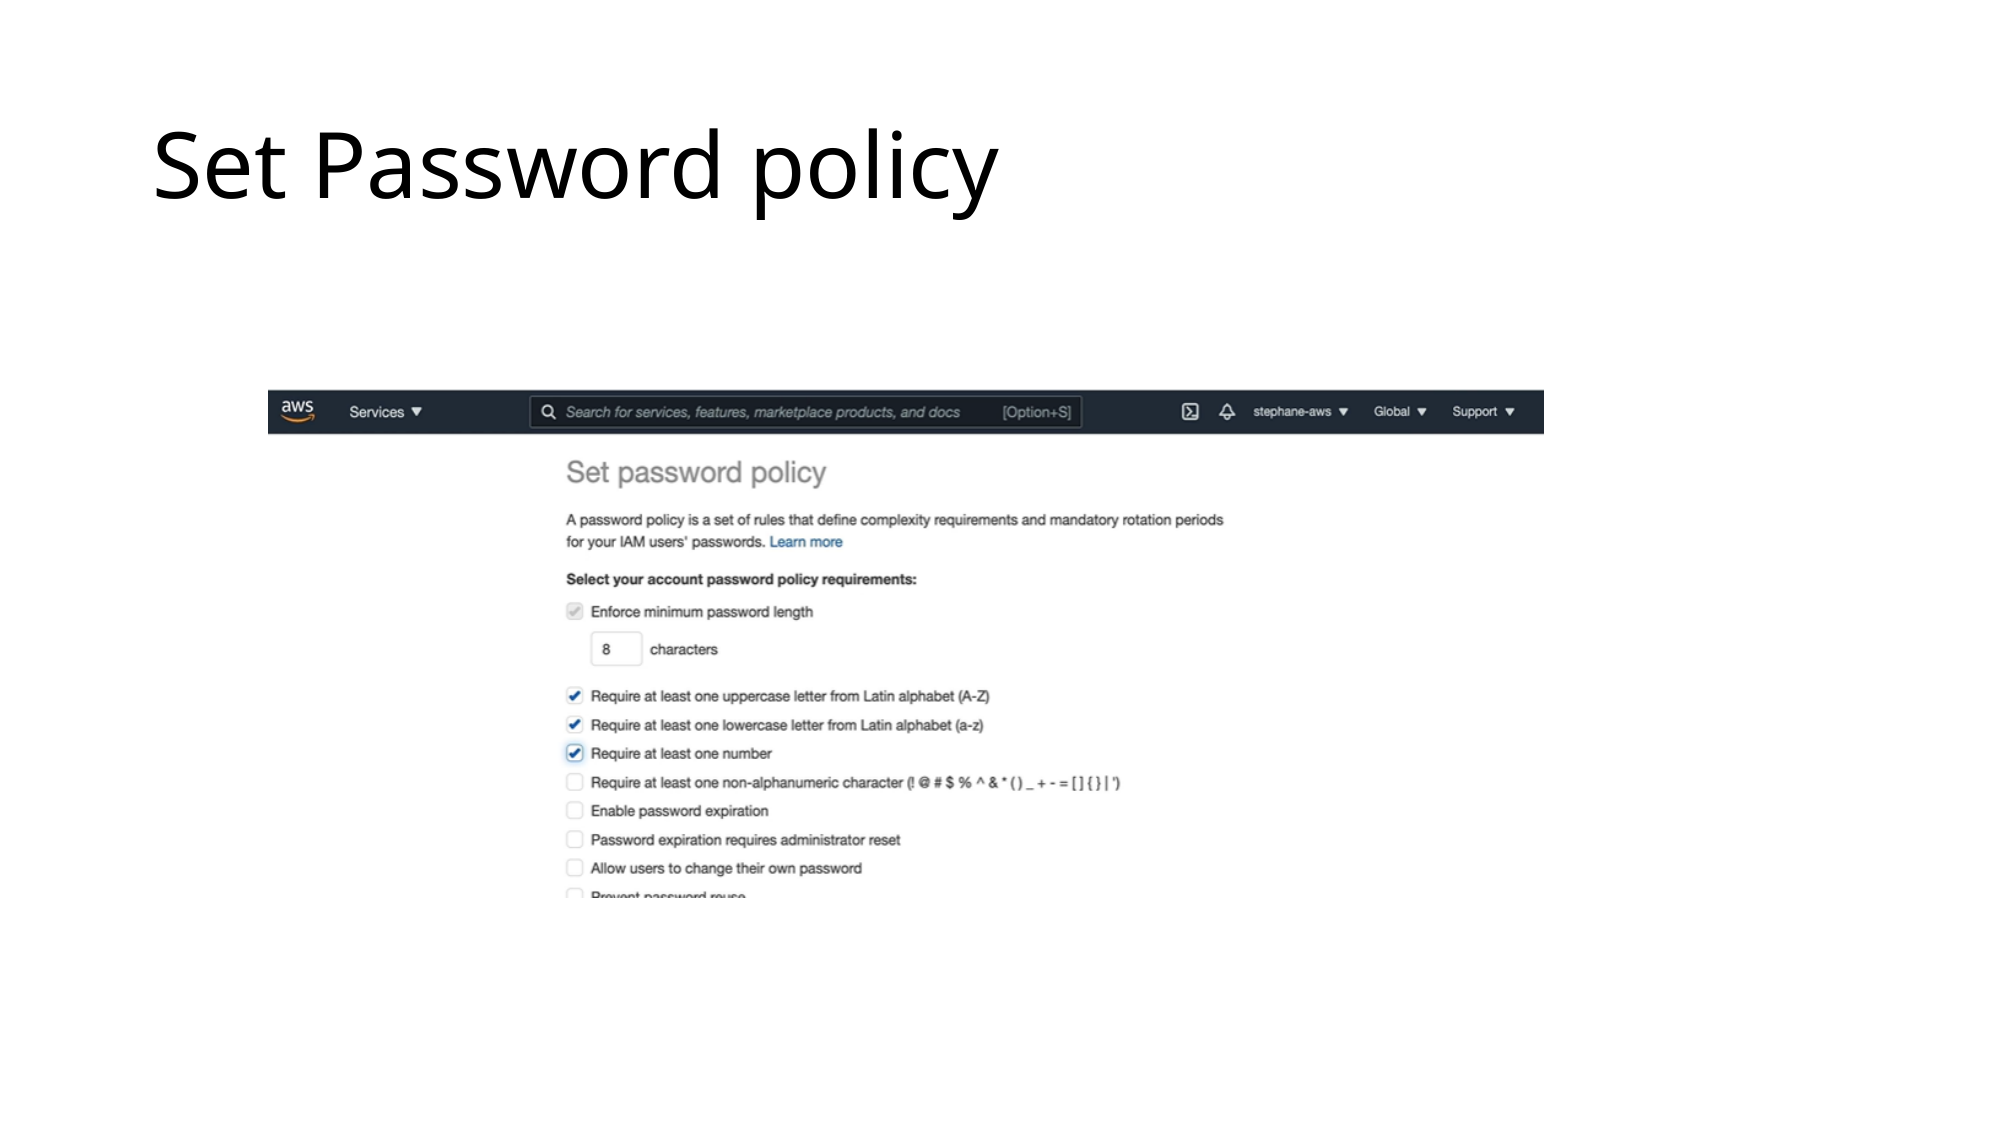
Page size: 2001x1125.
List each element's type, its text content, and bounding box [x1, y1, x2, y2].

title Set Password policy [137, 59, 1863, 278]
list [268, 388, 1544, 898]
